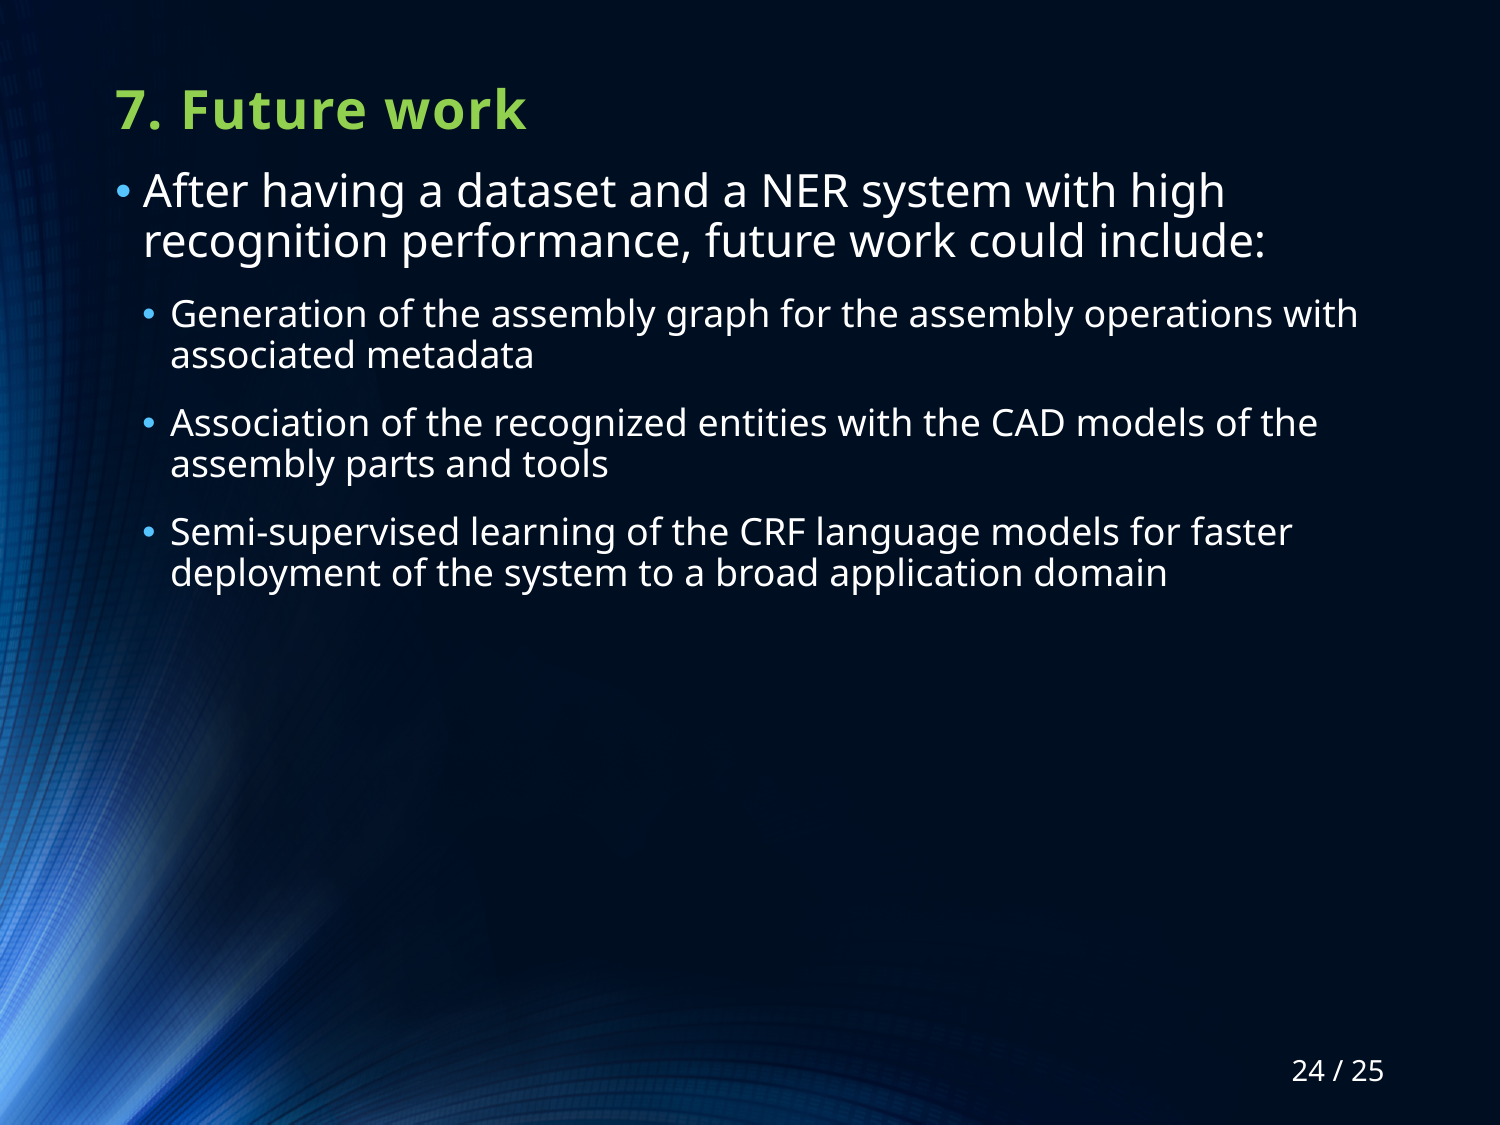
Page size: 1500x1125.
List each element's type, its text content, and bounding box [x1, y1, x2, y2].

list After having a dataset and a NER system with high recognition performance, future work could include: Generation of the assembly graph for the assembly operations with associated metadata Association of the recognized entities with the CAD models of the assembly parts and tools Semi-supervised learning of the CRF language models for faster deployment of the system to a broad application domain [100, 160, 1376, 1012]
picture [0, 0, 1500, 1125]
title 7. Future work [100, 62, 999, 149]
slide_number 24 / 25 [1247, 1050, 1400, 1096]
